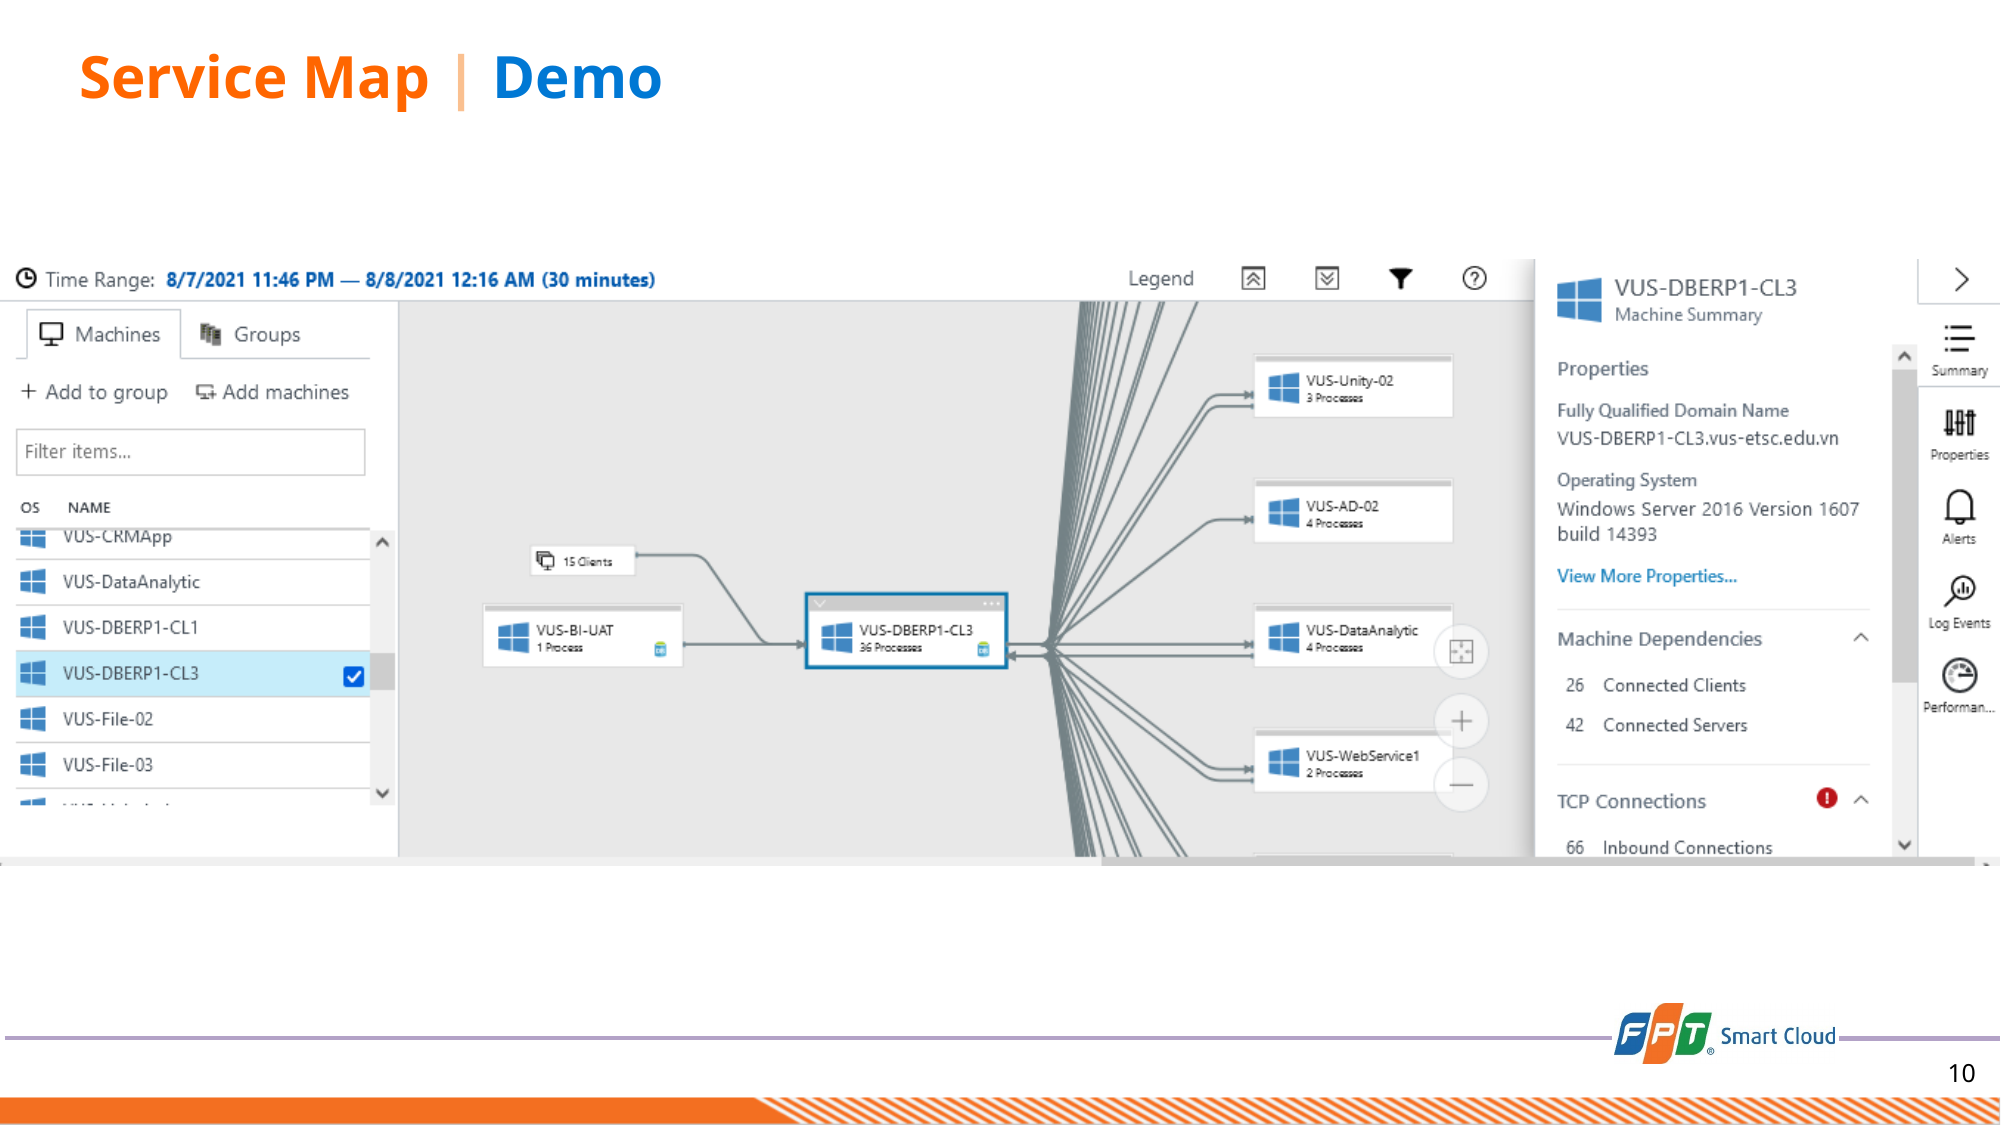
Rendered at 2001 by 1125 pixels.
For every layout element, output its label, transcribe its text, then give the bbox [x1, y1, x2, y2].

picture [0, 0, 2001, 1125]
text_box Service Map | Demo [64, 39, 1633, 119]
text_box 10 [1932, 1050, 1993, 1111]
